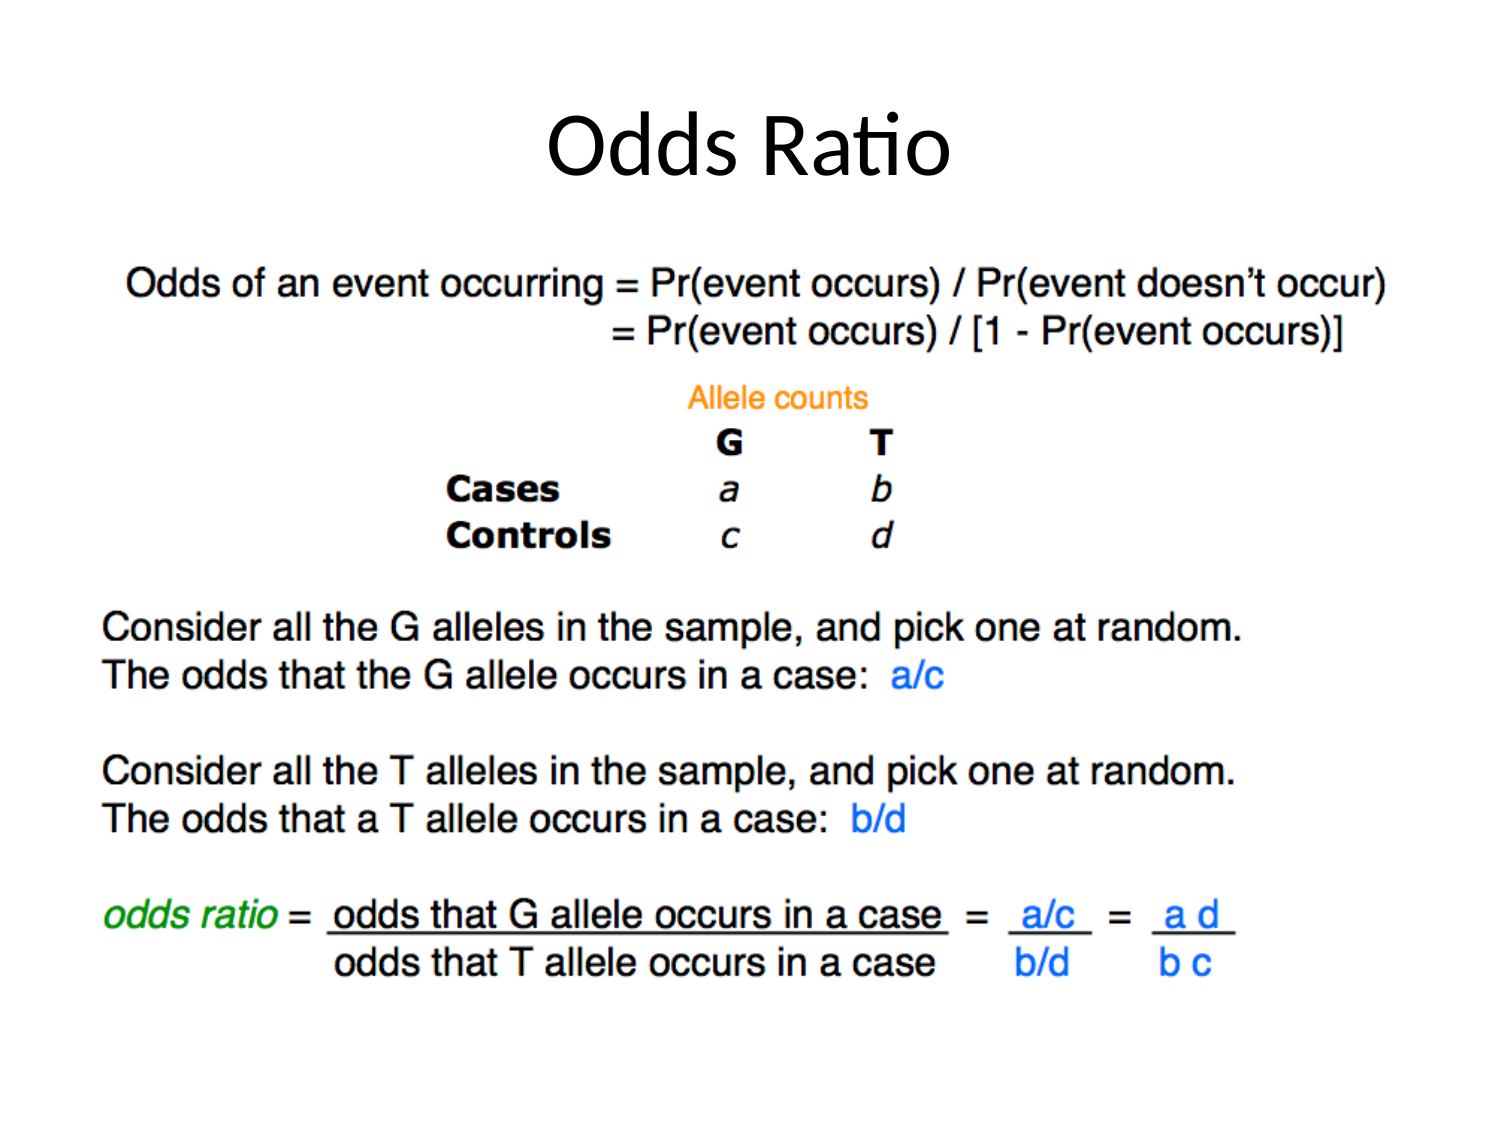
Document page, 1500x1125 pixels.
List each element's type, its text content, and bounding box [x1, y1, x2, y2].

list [74, 262, 1426, 1006]
title Odds Ratio [75, 45, 1425, 233]
